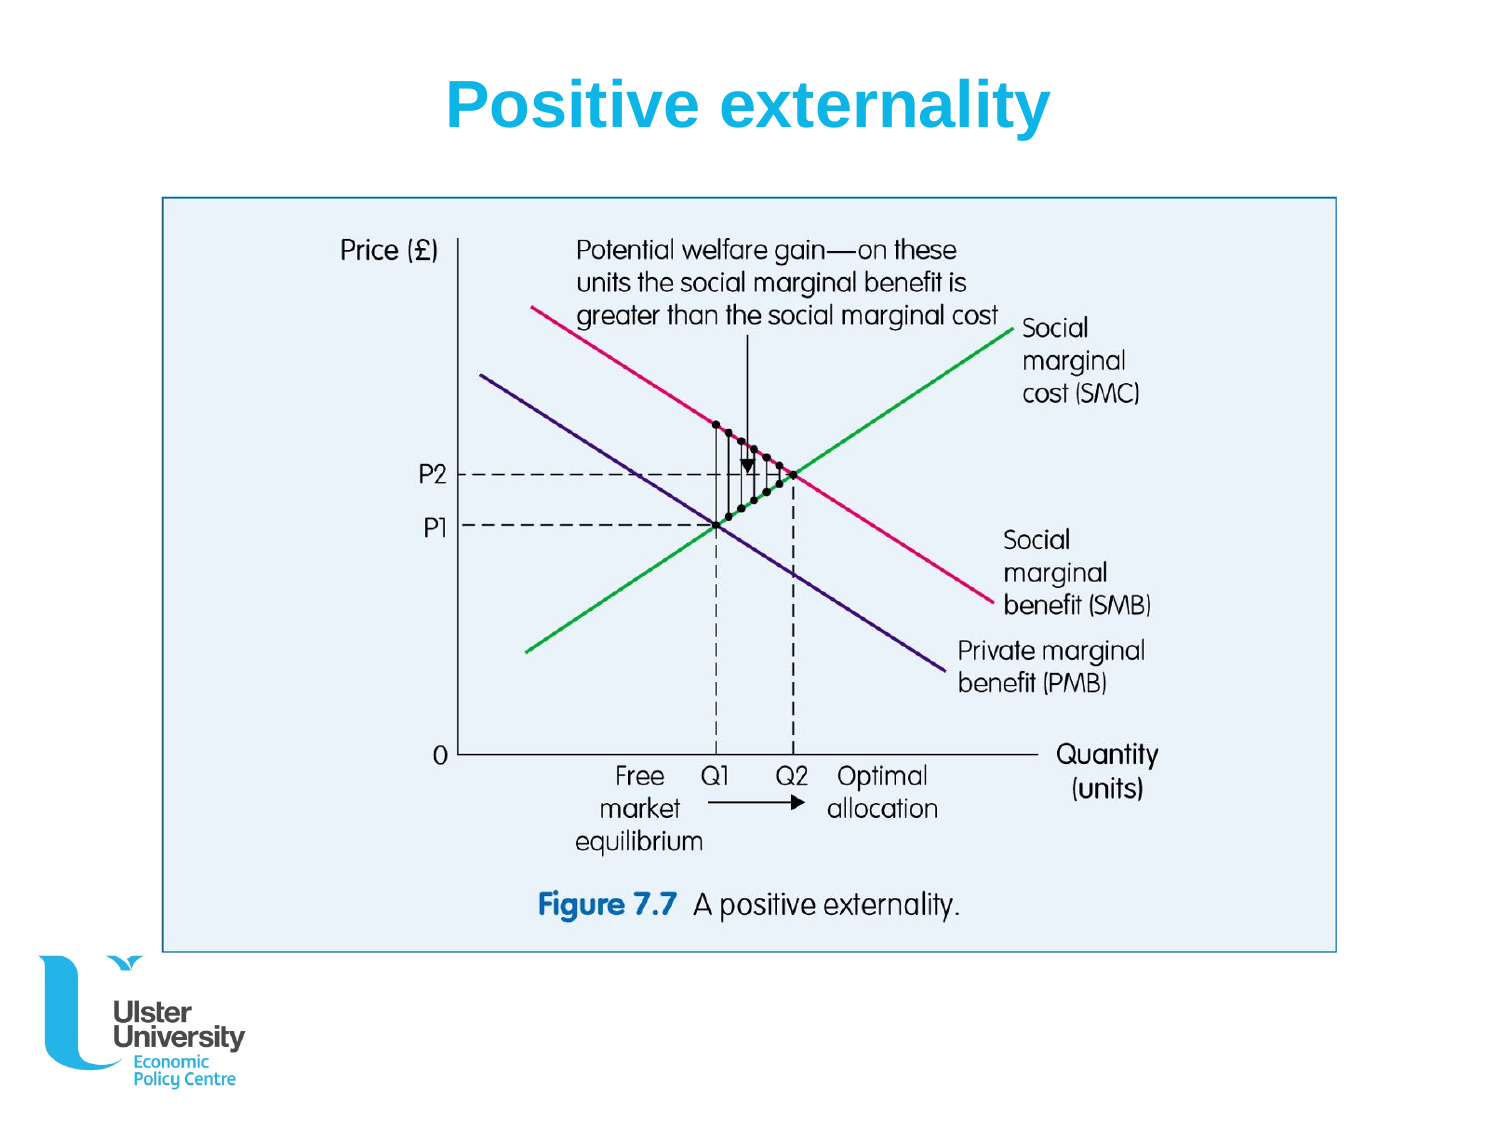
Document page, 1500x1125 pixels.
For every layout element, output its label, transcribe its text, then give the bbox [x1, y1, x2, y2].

picture [5, 196, 1337, 1118]
title Positive externality [75, 54, 1424, 147]
